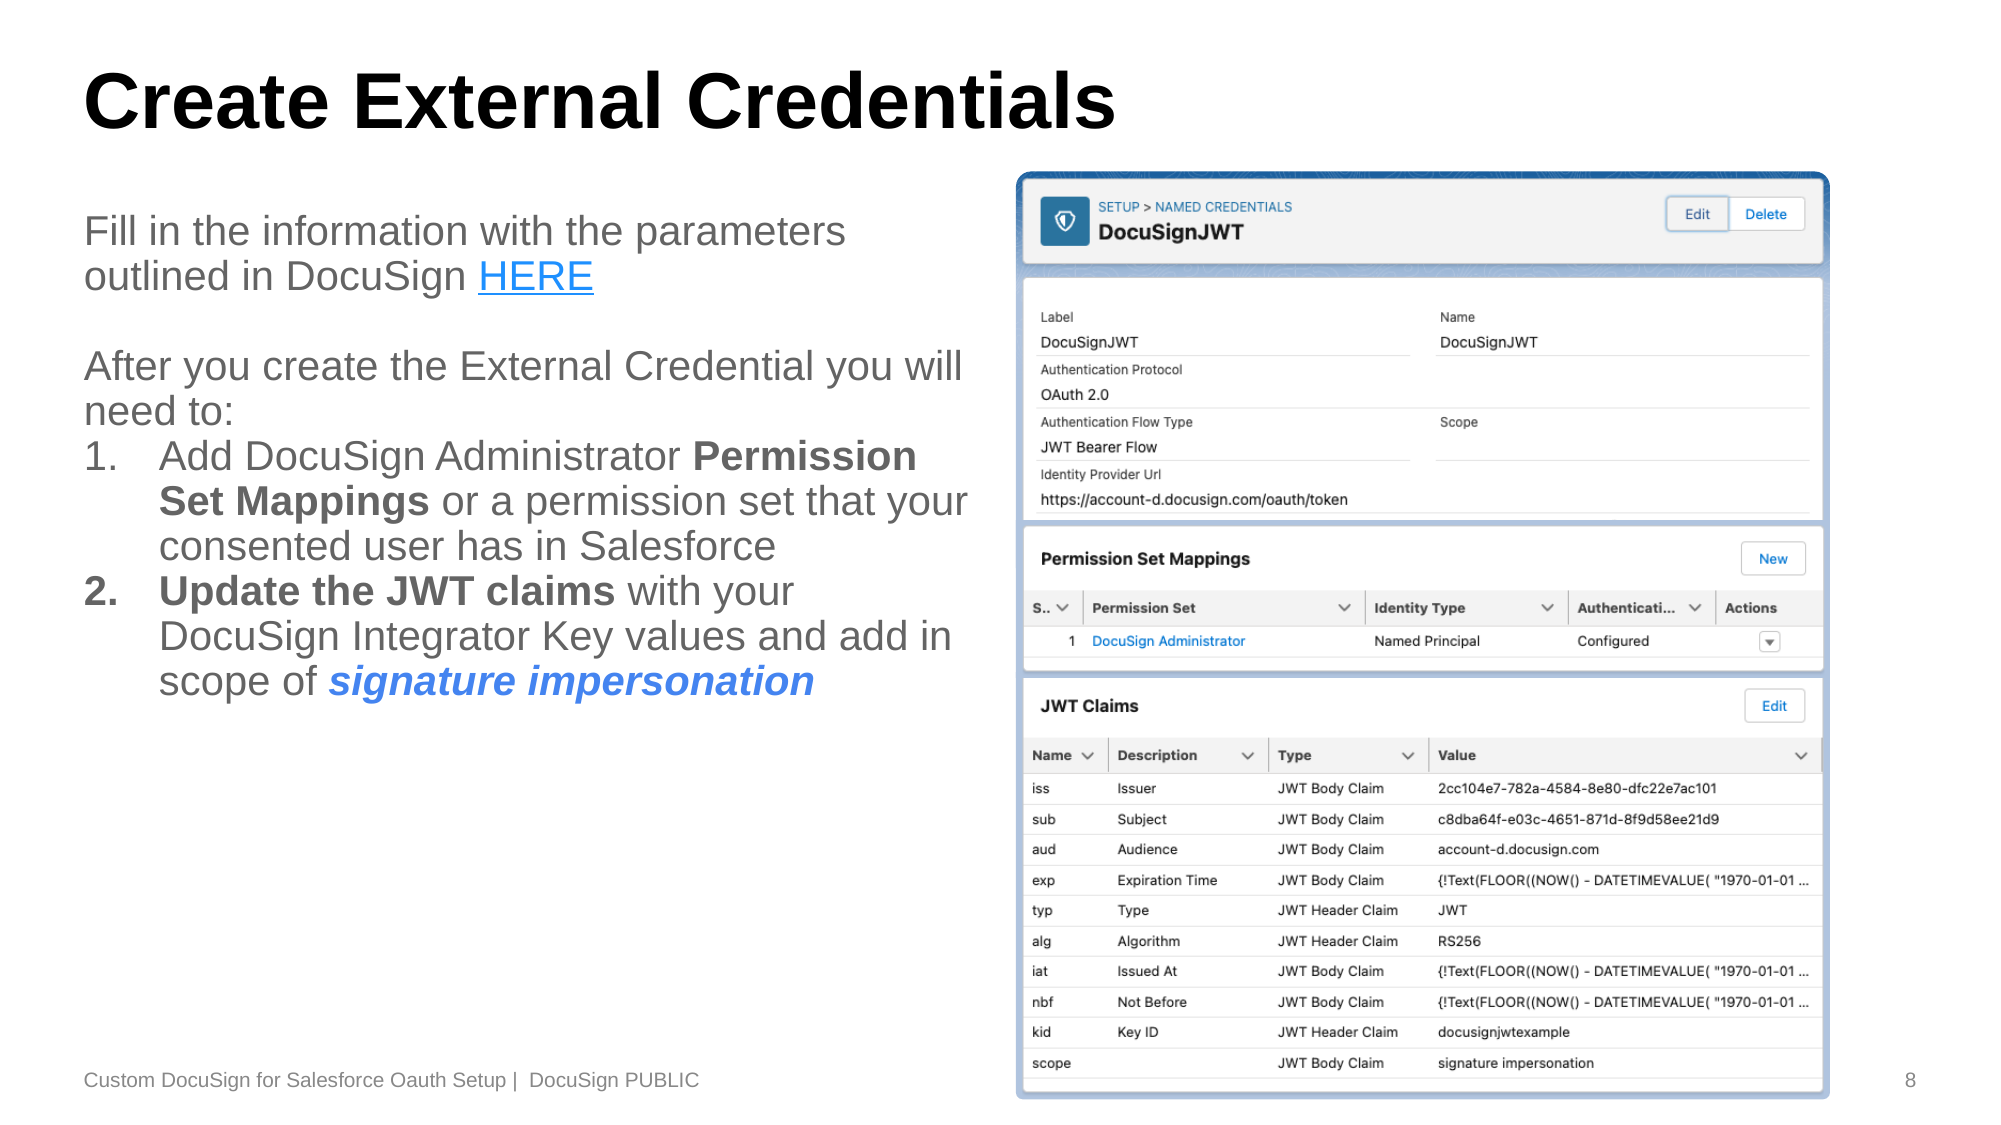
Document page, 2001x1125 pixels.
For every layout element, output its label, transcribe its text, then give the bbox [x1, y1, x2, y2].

list Fill in the information with the parameters outlined in DocuSign HERE After you create the External Credential you will need to: Add DocuSign Administrator Permission Set Mappings or a permission set that your consented user has in Salesforce Update the JWT claims with your DocuSign Integrator Key values and add in scope of signature impersonation [68, 202, 1000, 1038]
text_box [1015, 171, 1831, 1100]
title Create External Credentials [68, 56, 1932, 173]
